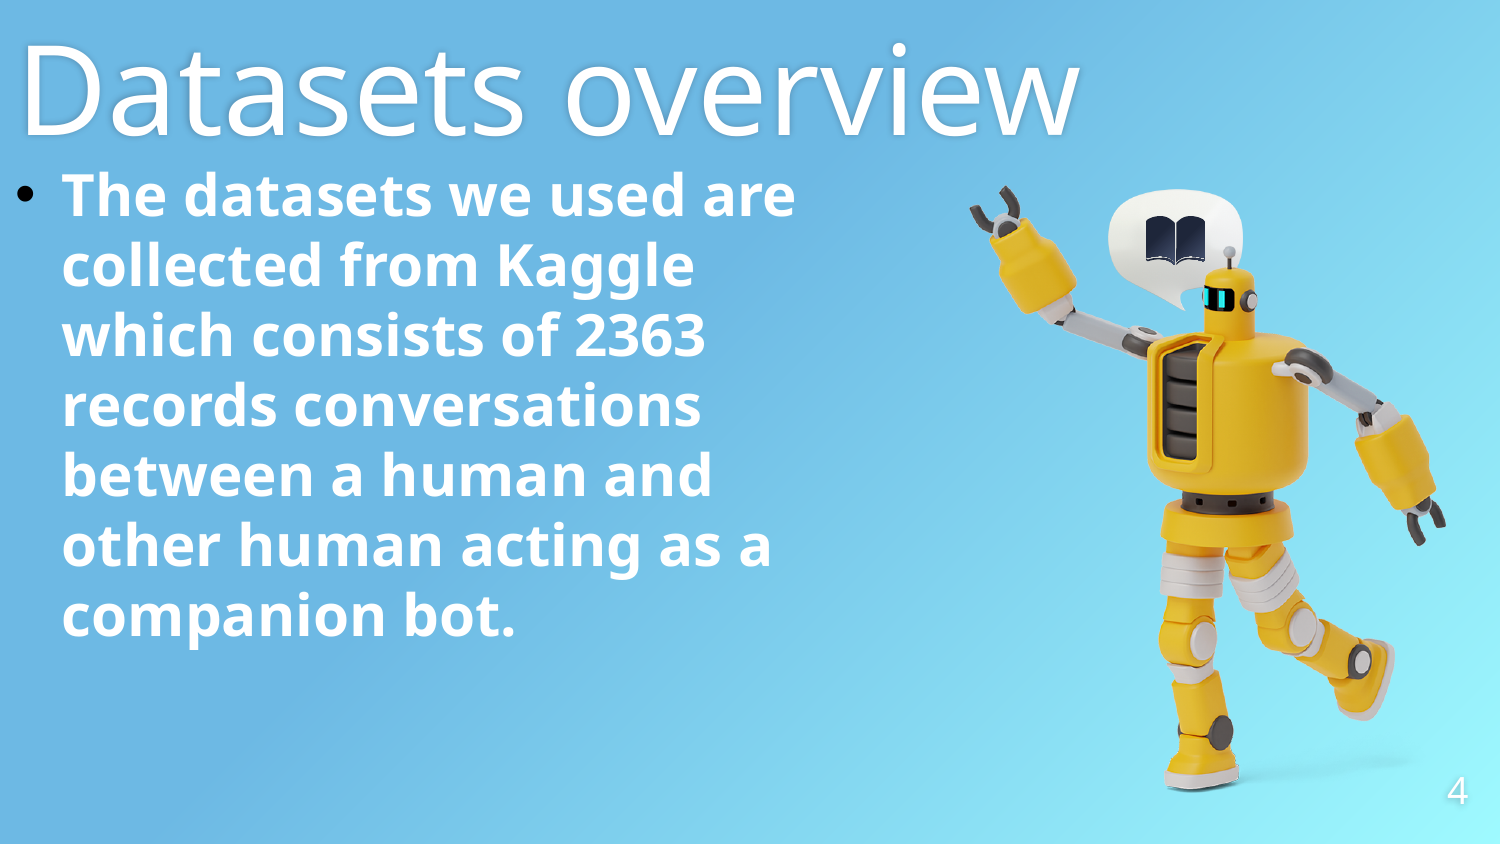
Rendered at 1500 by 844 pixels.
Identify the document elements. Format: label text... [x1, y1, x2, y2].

slide_number 4 [1378, 761, 1469, 814]
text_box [1145, 215, 1206, 266]
picture [969, 184, 1447, 794]
list The datasets we used are collected from Kaggle which consists of 2363 records conversations between a human and other human acting as a companion bot. [15, 158, 835, 719]
title Datasets overview [16, 97, 1263, 163]
